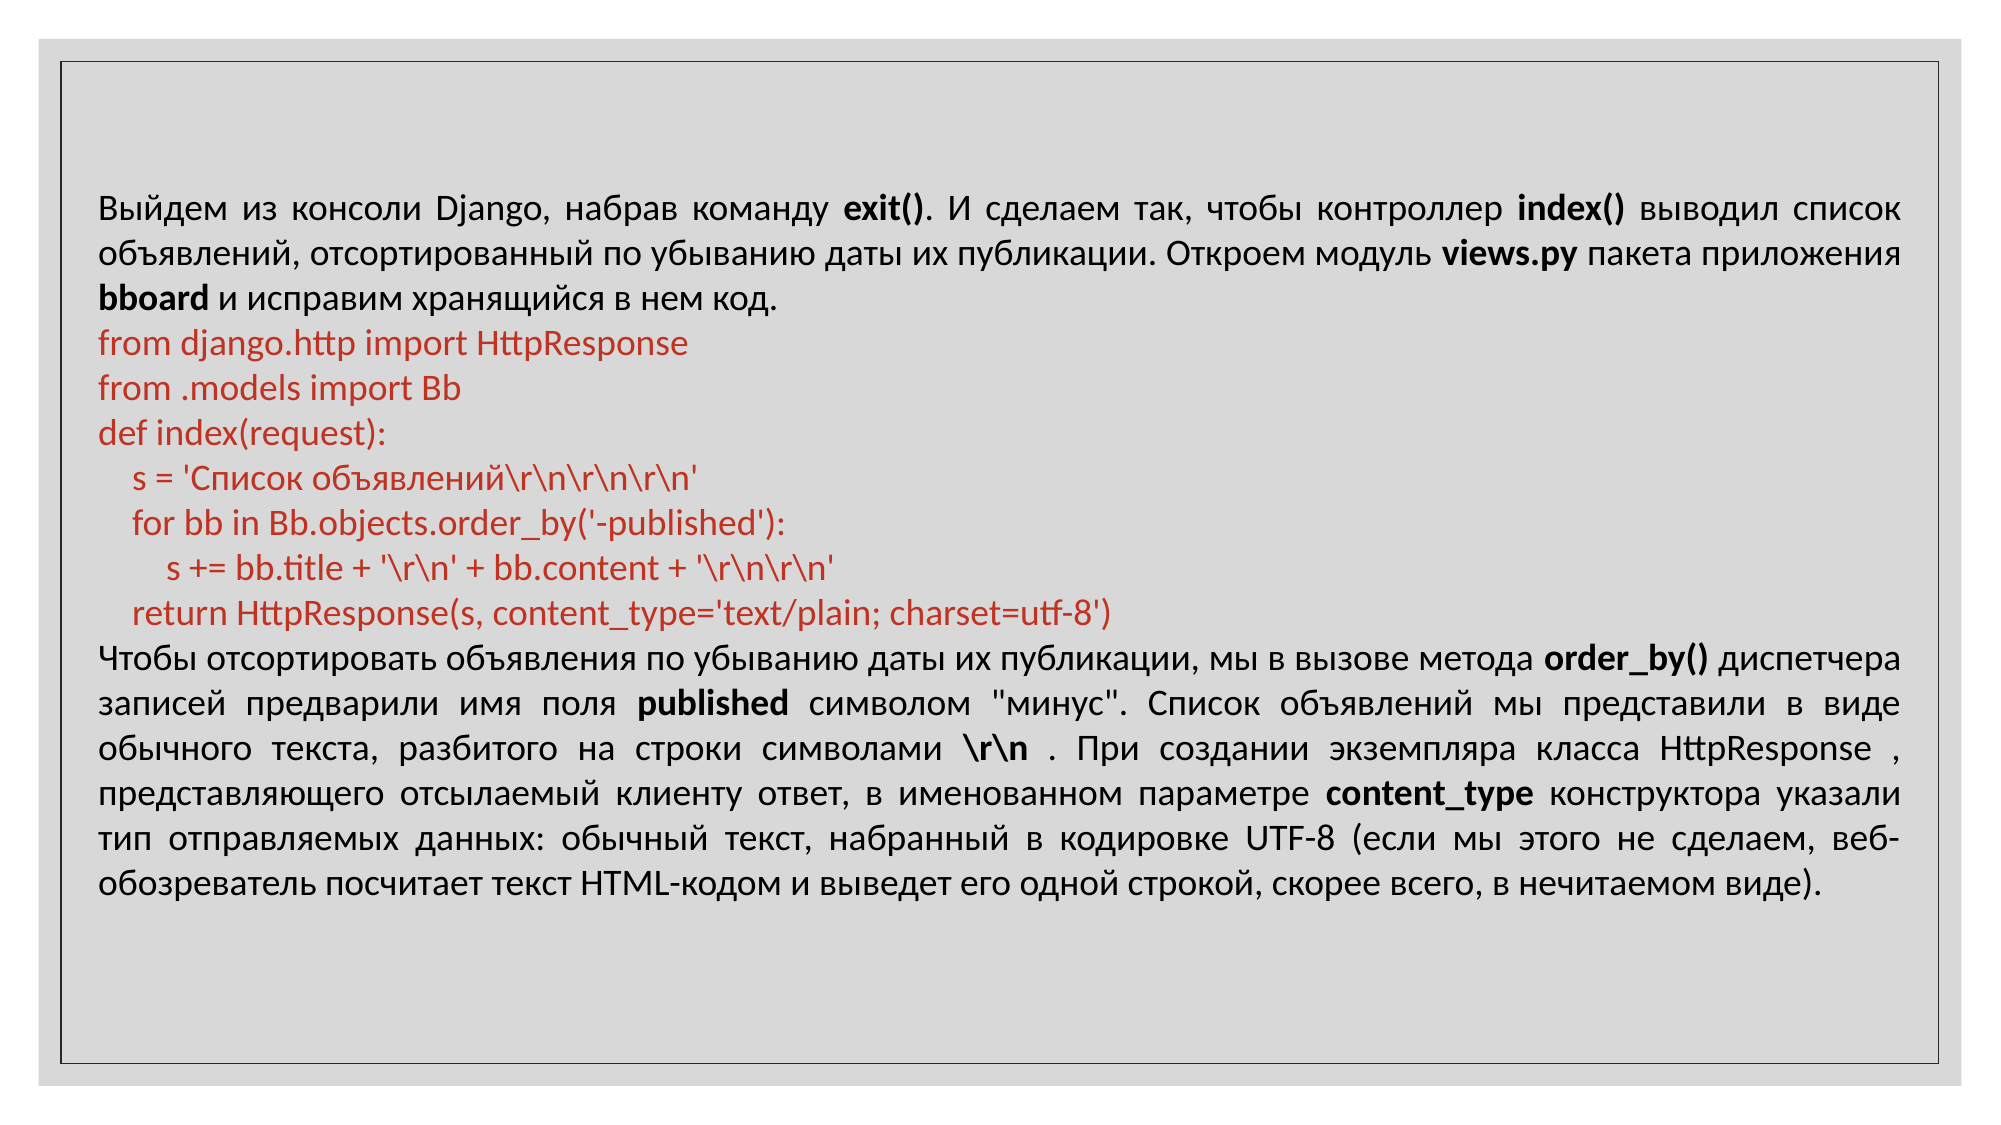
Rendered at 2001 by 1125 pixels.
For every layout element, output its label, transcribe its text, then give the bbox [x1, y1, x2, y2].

text_box Выйдем из консоли Django, набрав команду exit(). И сделаем так, чтобы контроллер index() выводил список объявлений, отсортированный по убыванию даты их публикации. Откроем модуль views.py пакета приложения bboard и исправим хранящийся в нем код. from django.http import HttpResponse from .models import Bb def index(request): s = 'Список объявлений\r\n\r\n\r\n' for bb in Bb.objects.order_by('-published'): s += bb.title + '\r\n' + bb.content + '\r\n\r\n' return HttpResponse(s, content_type='text/plain; charset=utf-8') Чтобы отсортировать объявления по убыванию даты их публикации, мы в вызове метода order_by() диспетчера записей предварили имя поля published символом "минус". Список объявлений мы представили в виде обычного текста, разбитого на строки символами \r\n . При создании экземпляра класса HttpResponse , представляющего отсылаемый клиенту ответ, в именованном параметре content_type конструктора указали тип отправляемых данных: обычный текст, набранный в кодировке UTF-8 (если мы этого не сделаем, веб-обозреватель посчитает текст HTML-кодом и выведет его одной строкой, скорее всего, в нечитаемом виде). [90, 175, 1910, 911]
